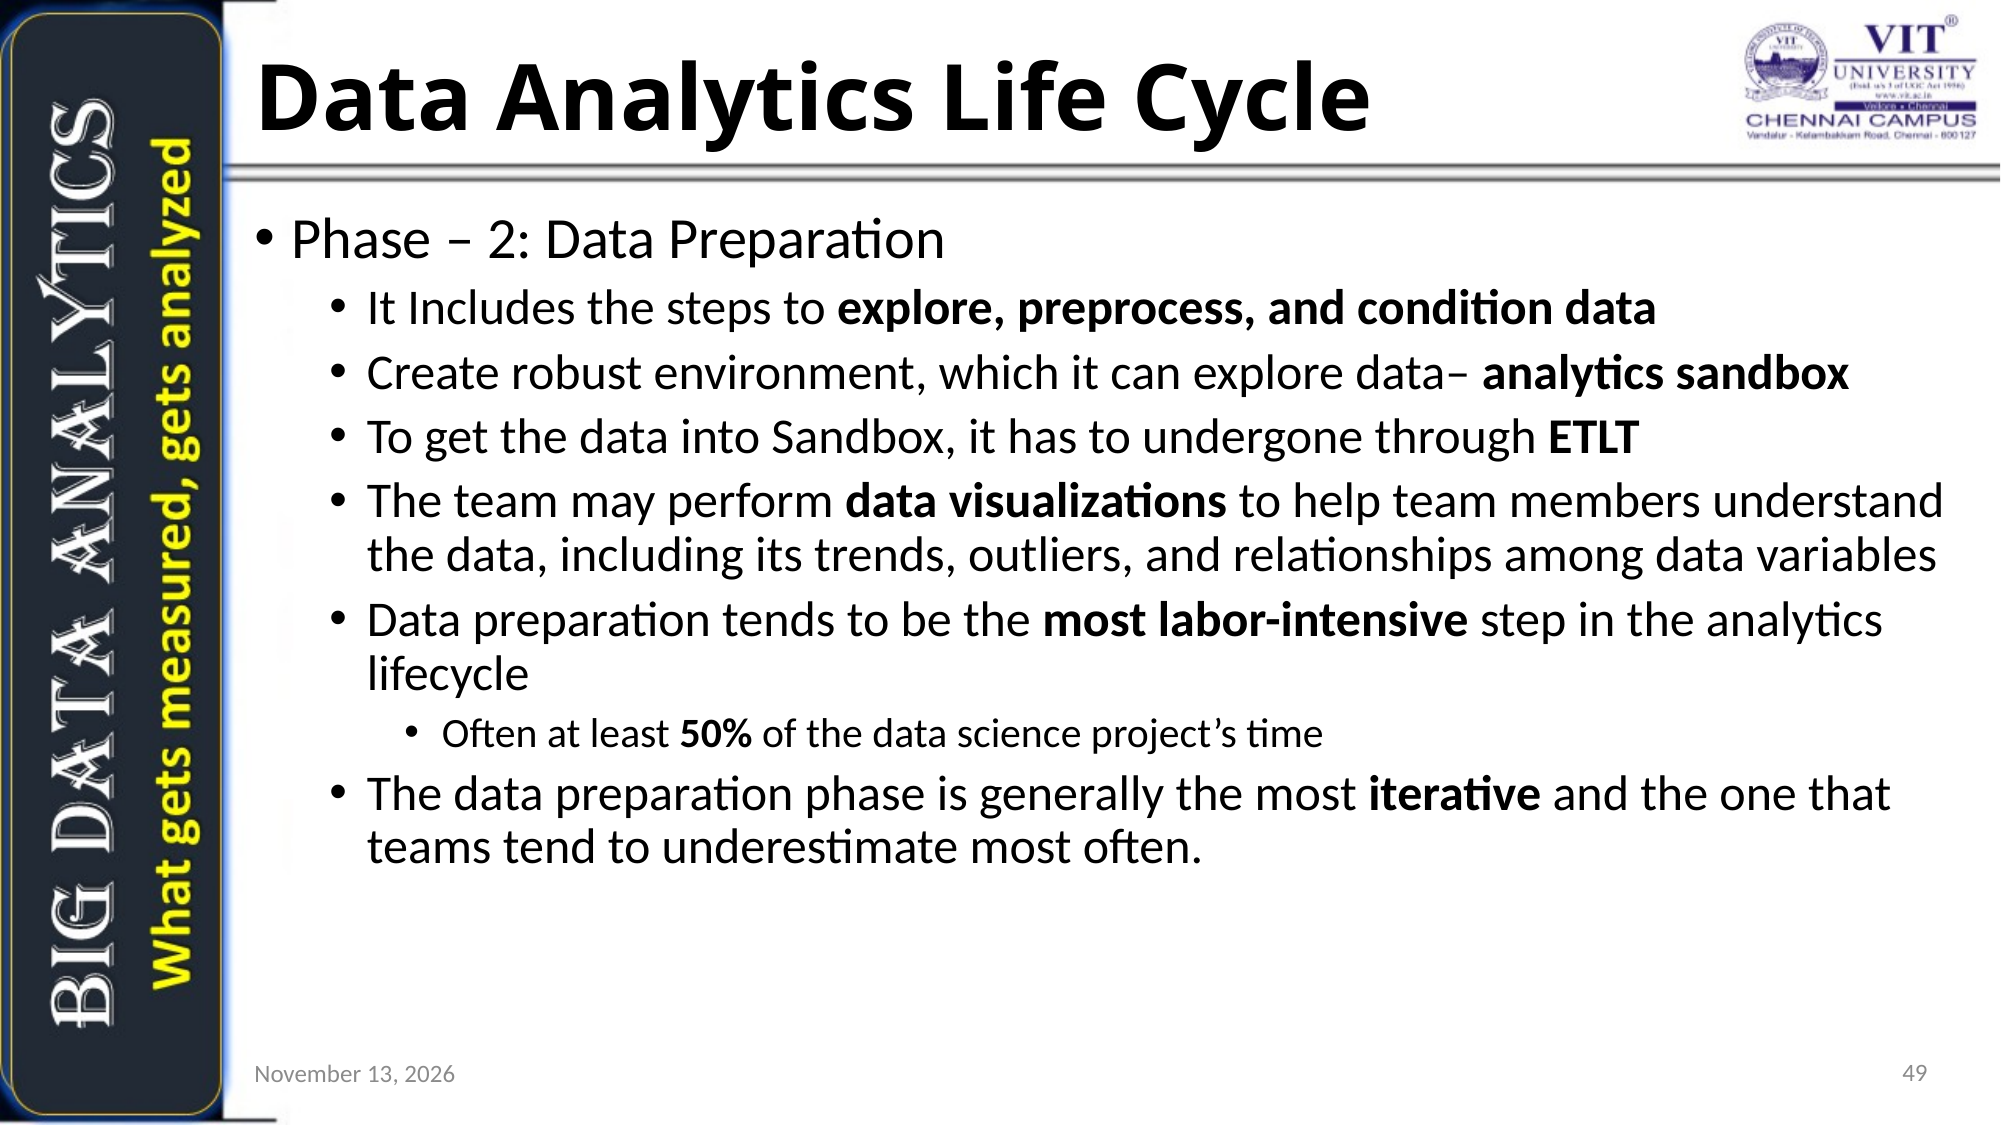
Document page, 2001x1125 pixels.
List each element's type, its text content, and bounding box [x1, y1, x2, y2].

list Phase – 2: Data Preparation It Includes the steps to explore, preprocess, and condition data Create robust environment, which it can explore data– analytics sandbox To get the data into Sandbox, it has to undergone through ETLT The team may perform data visualizations to help team members understand the data, including its trends, outliers, and relationships among data variables Data preparation tends to be the most labor-intensive step in the analytics lifecycle Often at least 50% of the data science project’s time The data preparation phase is generally the most iterative and the one that teams tend to underestimate most often. [239, 200, 1965, 1017]
slide_number 49 [1778, 1040, 1943, 1103]
picture [0, 0, 2001, 1125]
title Data Analytics Life Cycle [239, 35, 1725, 167]
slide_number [239, 1042, 588, 1103]
